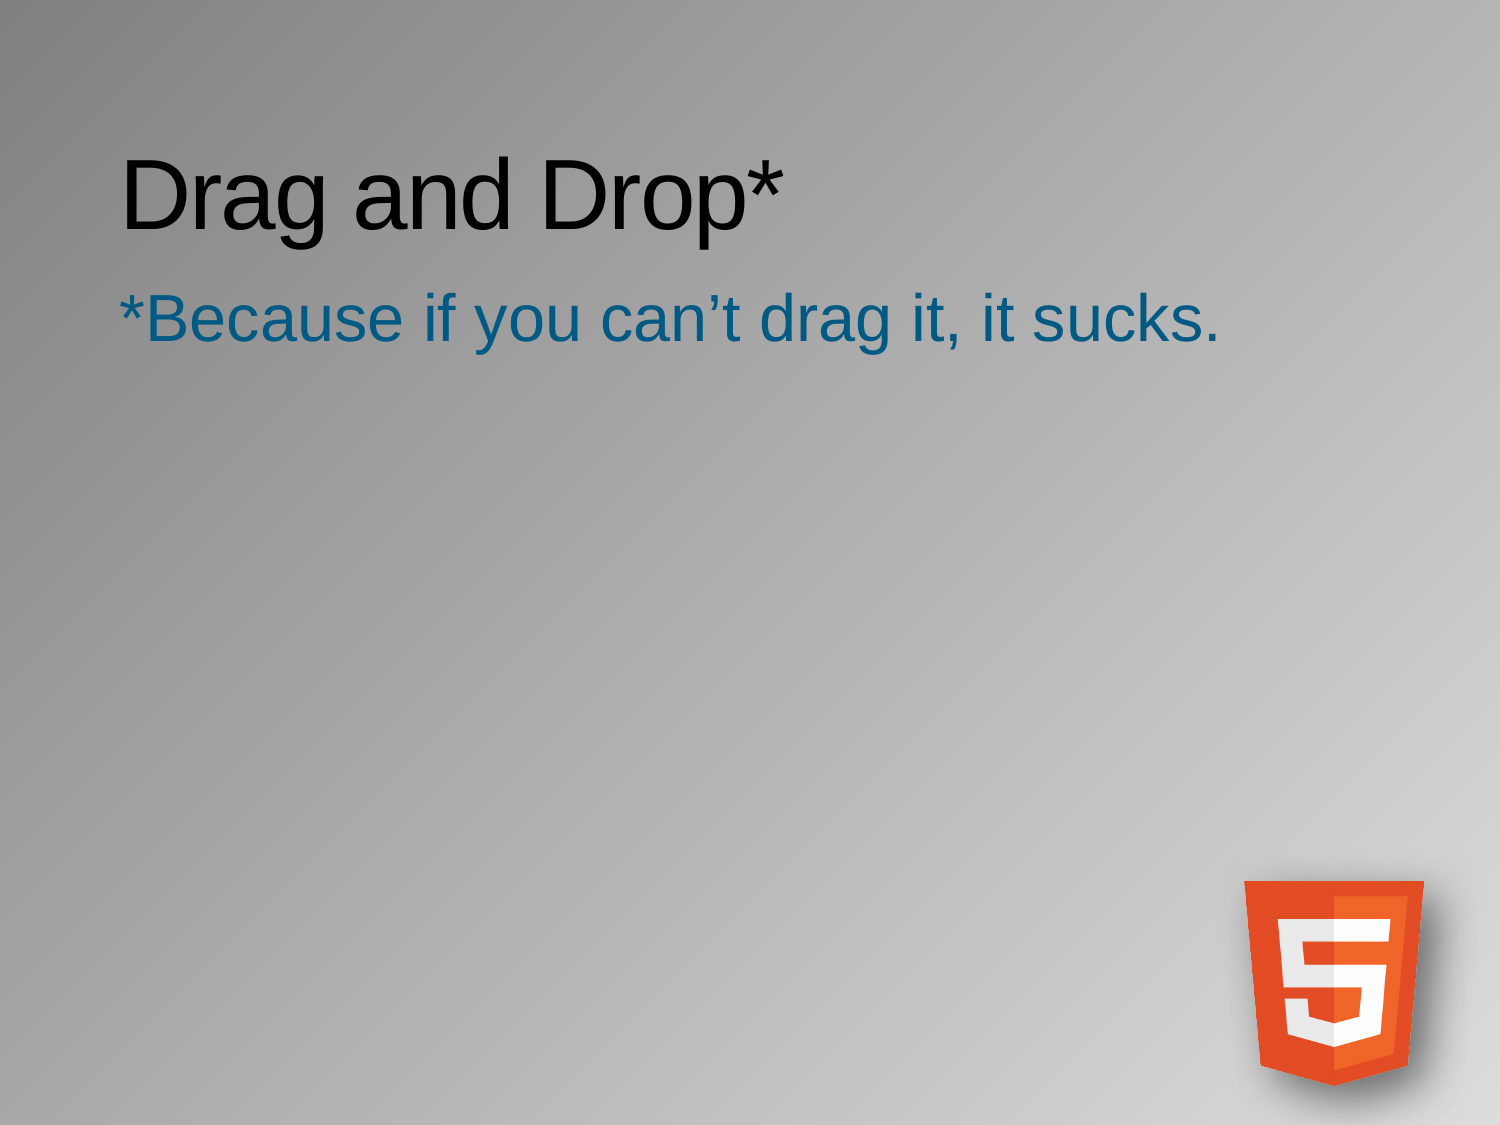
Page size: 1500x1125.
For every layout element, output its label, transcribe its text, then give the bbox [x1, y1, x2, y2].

title Drag and Drop* [119, 71, 1380, 283]
subtitle *Because if you can’t drag it, it sucks. [119, 283, 1380, 360]
picture [1232, 881, 1436, 1086]
